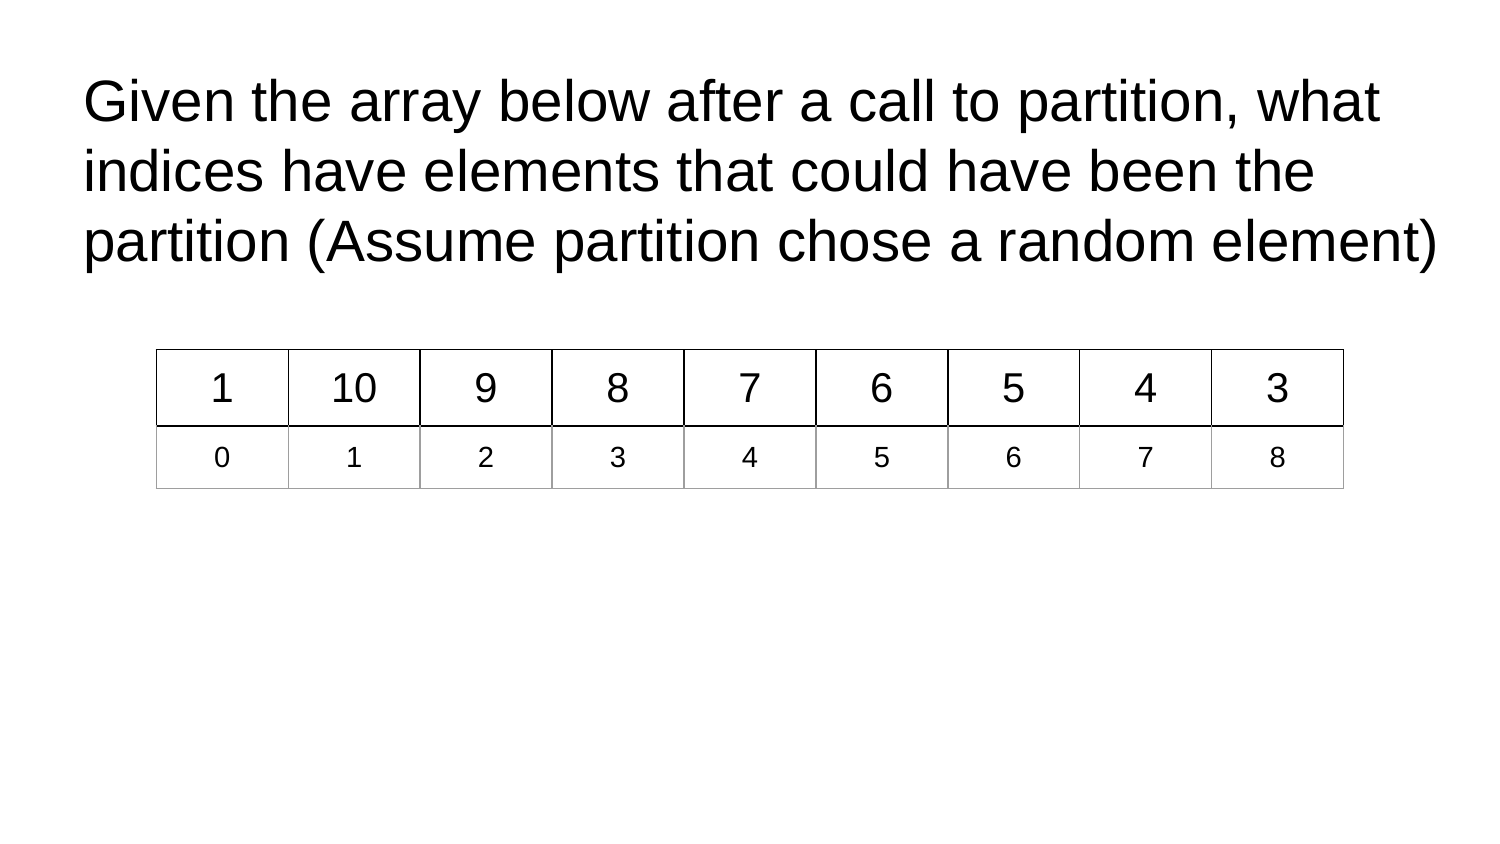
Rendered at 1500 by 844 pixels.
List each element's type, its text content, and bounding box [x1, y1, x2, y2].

table_cell 0 [157, 427, 288, 488]
table_header 7 [685, 350, 815, 425]
table_header 6 [817, 350, 947, 425]
table_cell 1 [289, 427, 419, 488]
table_header 8 [553, 350, 683, 425]
table_cell 4 [685, 427, 815, 488]
table_header 10 [289, 350, 419, 425]
table_cell 6 [949, 427, 1079, 488]
table_cell 8 [1212, 427, 1343, 488]
table_header 1 [157, 350, 288, 425]
table_header 3 [1212, 350, 1343, 425]
table_header 5 [949, 350, 1079, 425]
table_cell 3 [553, 427, 683, 488]
table_header 9 [421, 350, 551, 425]
table_header 4 [1080, 350, 1211, 425]
table_cell 5 [817, 427, 947, 488]
table_cell 2 [421, 427, 551, 488]
table_cell 7 [1080, 427, 1211, 488]
text_box Given the array below after a call to partition, what indices have elements that could have been the partition (Assume partition chose a random element) [68, 48, 1499, 142]
